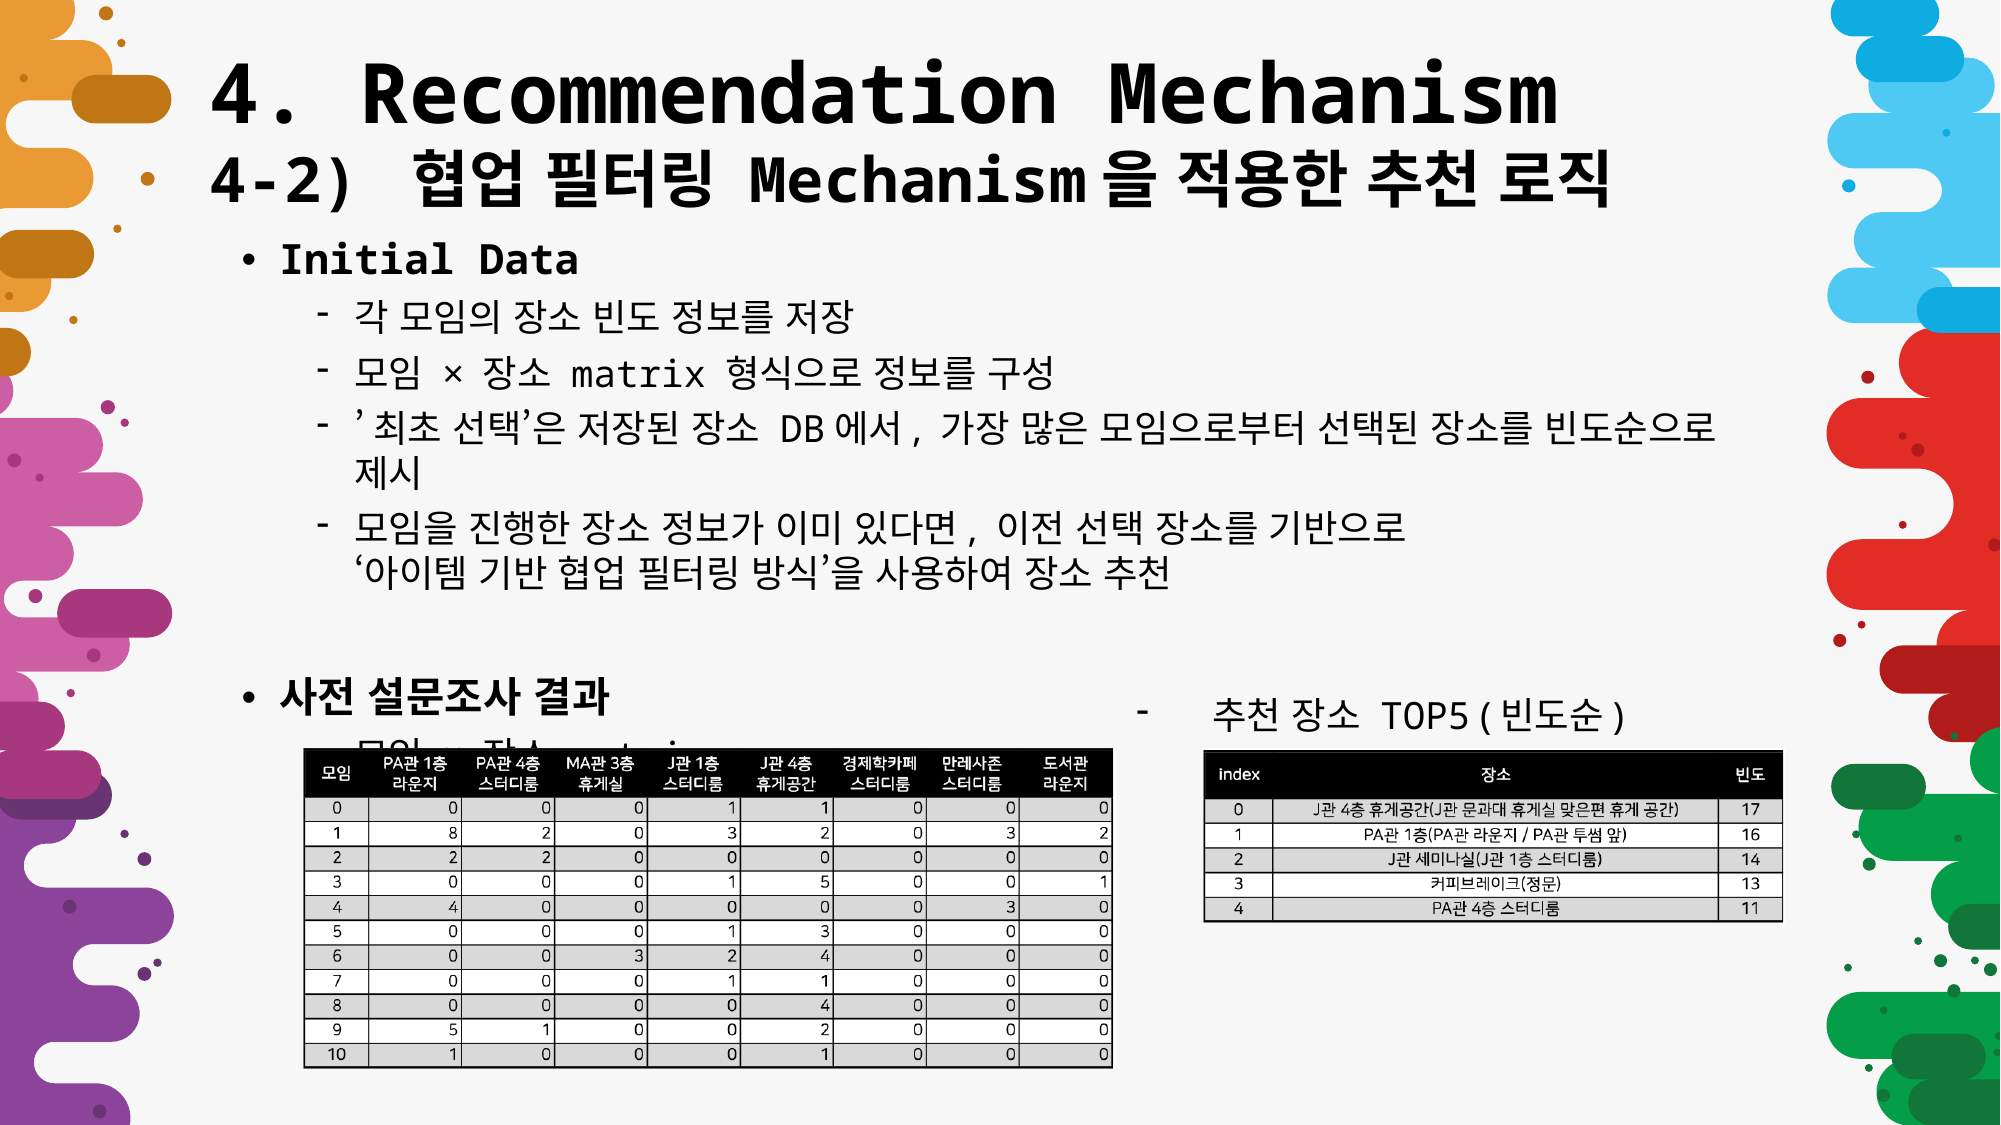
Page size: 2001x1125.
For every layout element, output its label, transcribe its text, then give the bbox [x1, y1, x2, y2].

text_box 4. Recommendation Mechanism 4-2) 협업 필터링 Mechanism을 적용한 추천 로직 [194, 32, 1715, 223]
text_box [1826, 0, 2000, 1125]
picture [1203, 748, 1785, 923]
picture [303, 748, 1116, 1069]
text_box 추천 장소 TOP5 (빈도순) [932, 684, 1787, 745]
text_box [0, 0, 174, 1125]
text_box Initial Data 각 모임의 장소 빈도 정보를 저장 모임 × 장소 matrix 형식으로 정보를 구성 ’최초 선택’은 저장된 장소 DB에서, 가장 많은 모임으로부터 선택된 장소를 빈도순으로 제시 모임을 진행한 장소 정보가 이미 있다면, 이전 선택 장소를 기반으로 ‘아이템 기반 협업 필터링 방식’을 사용하여 장소 추천 사전 설문조사 결과 모임 × 장소 matrix [226, 231, 1786, 1092]
